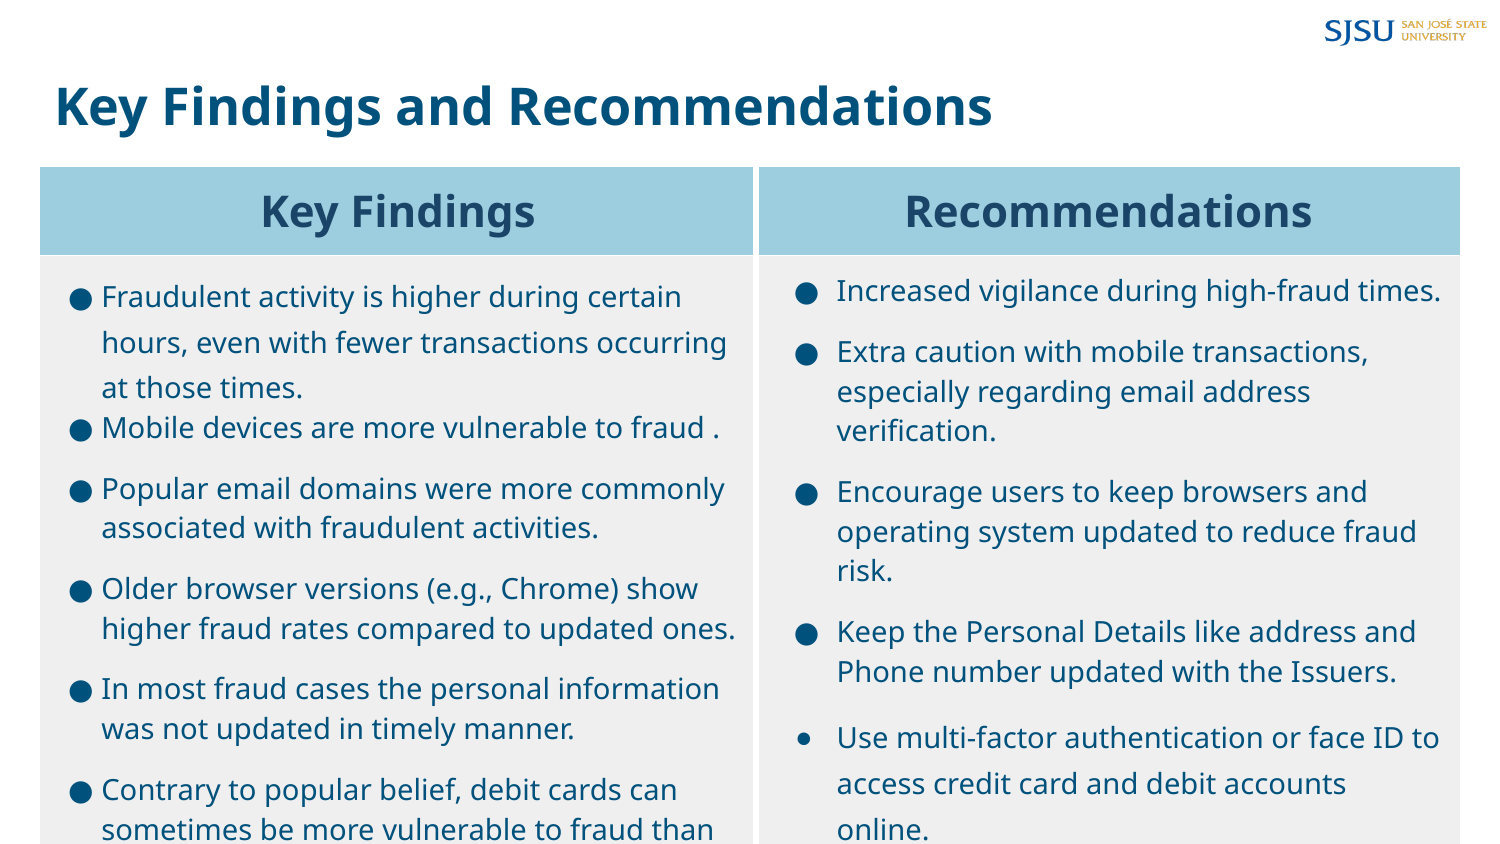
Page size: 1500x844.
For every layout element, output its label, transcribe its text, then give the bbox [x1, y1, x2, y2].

table_cell Fraudulent activity is higher during certain hours, even with fewer transactions occurring at those times. Mobile devices are more vulnerable to fraud . Popular email domains were more commonly associated with fraudulent activities. Older browser versions (e.g., Chrome) show higher fraud rates compared to updated ones. In most fraud cases the personal information was not updated in timely manner. Contrary to popular belief, debit cards can sometimes be more vulnerable to fraud than credit cards. [40, 256, 753, 844]
picture [1323, 17, 1487, 47]
title Key Findings and Recommendations [39, 31, 1445, 151]
table_header Recommendations [759, 167, 1460, 255]
table_header Key Findings [40, 167, 753, 255]
table_cell Increased vigilance during high-fraud times. Extra caution with mobile transactions, especially regarding email address verification. Encourage users to keep browsers and operating system updated to reduce fraud risk. Keep the Personal Details like address and Phone number updated with the Issuers. Use multi-factor authentication or face ID to access credit card and debit accounts online. [759, 256, 1460, 844]
